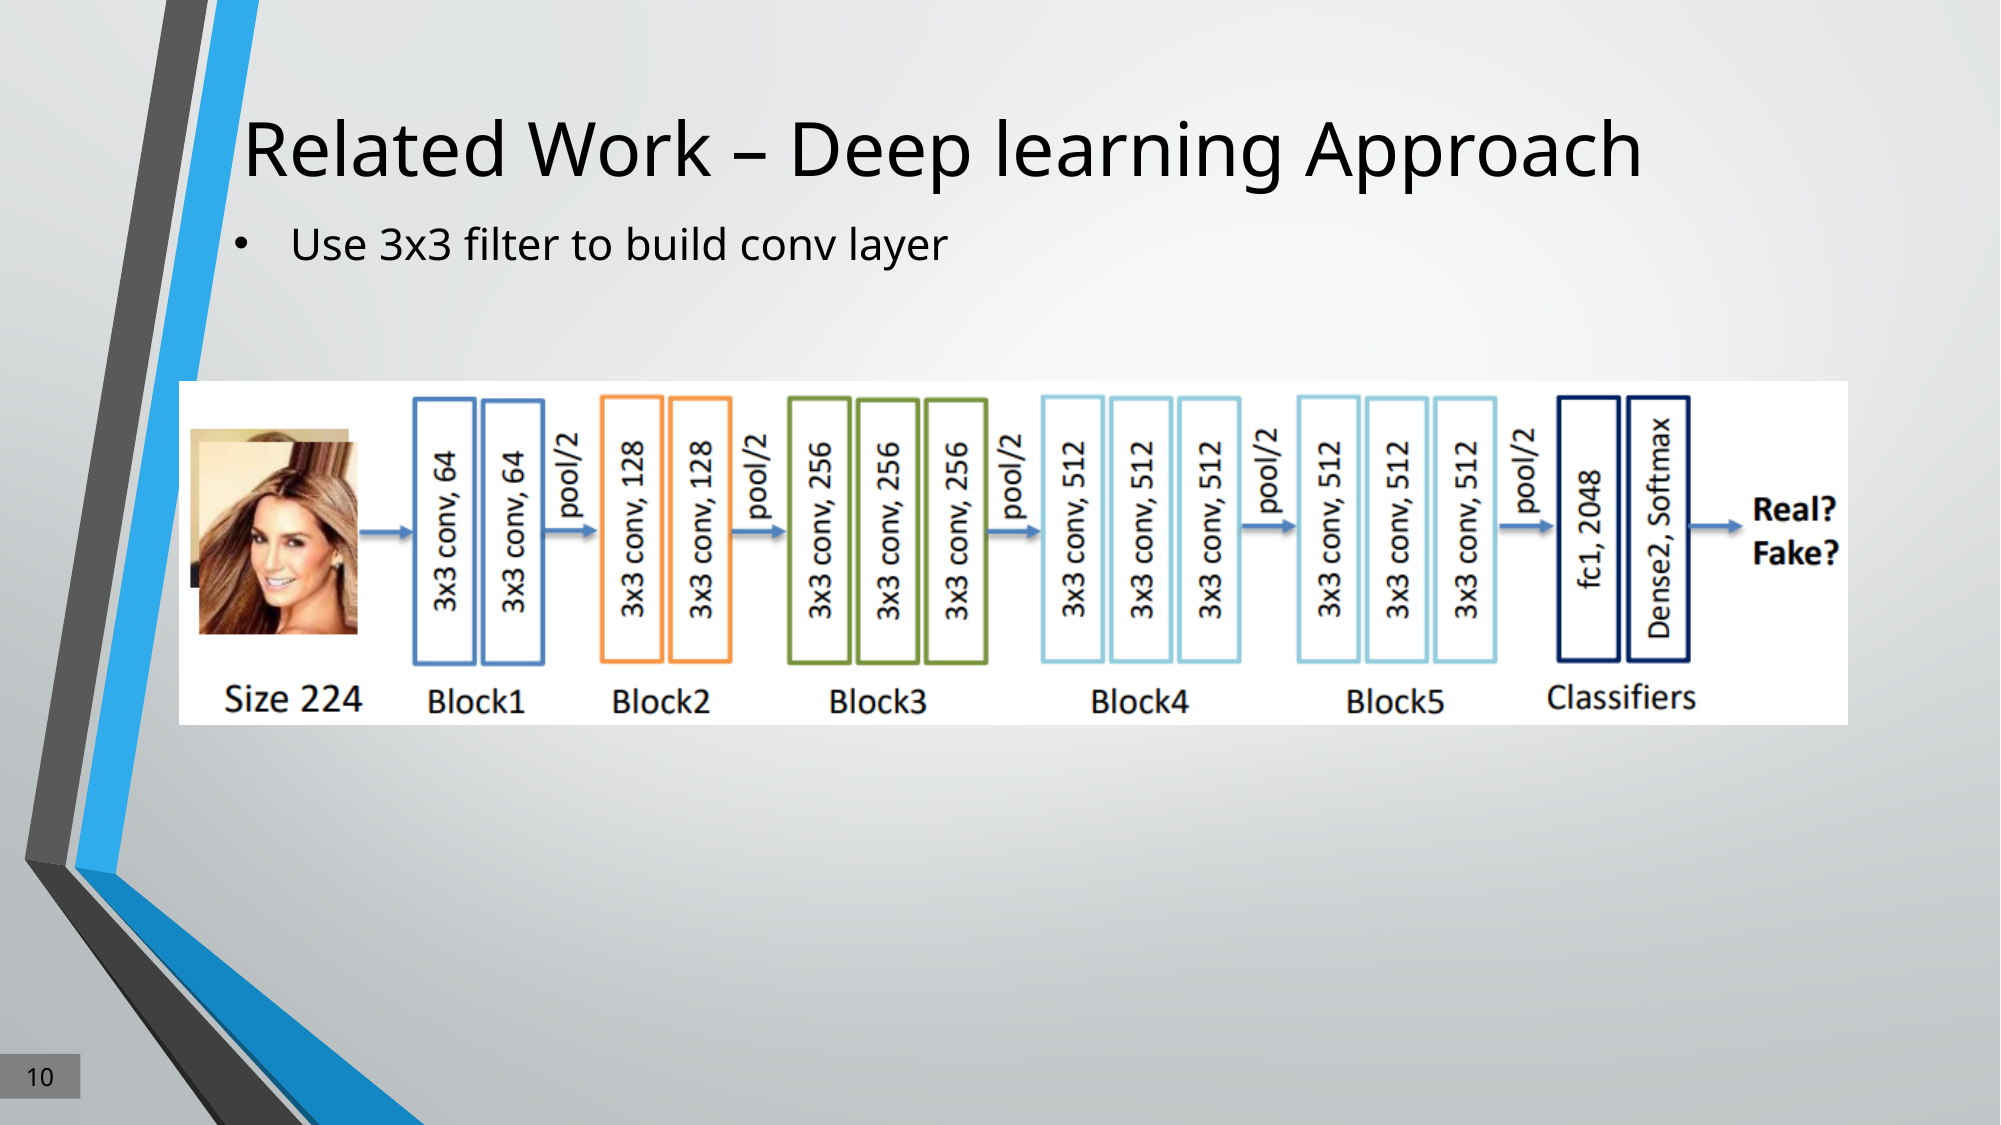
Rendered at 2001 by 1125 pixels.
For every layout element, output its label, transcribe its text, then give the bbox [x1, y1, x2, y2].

title Related Work – Deep learning Approach [227, 80, 1800, 209]
picture [179, 381, 1848, 725]
text_box Use 3x3 filter to build conv layer [219, 209, 1809, 277]
text_box 10 [0, 1053, 81, 1099]
